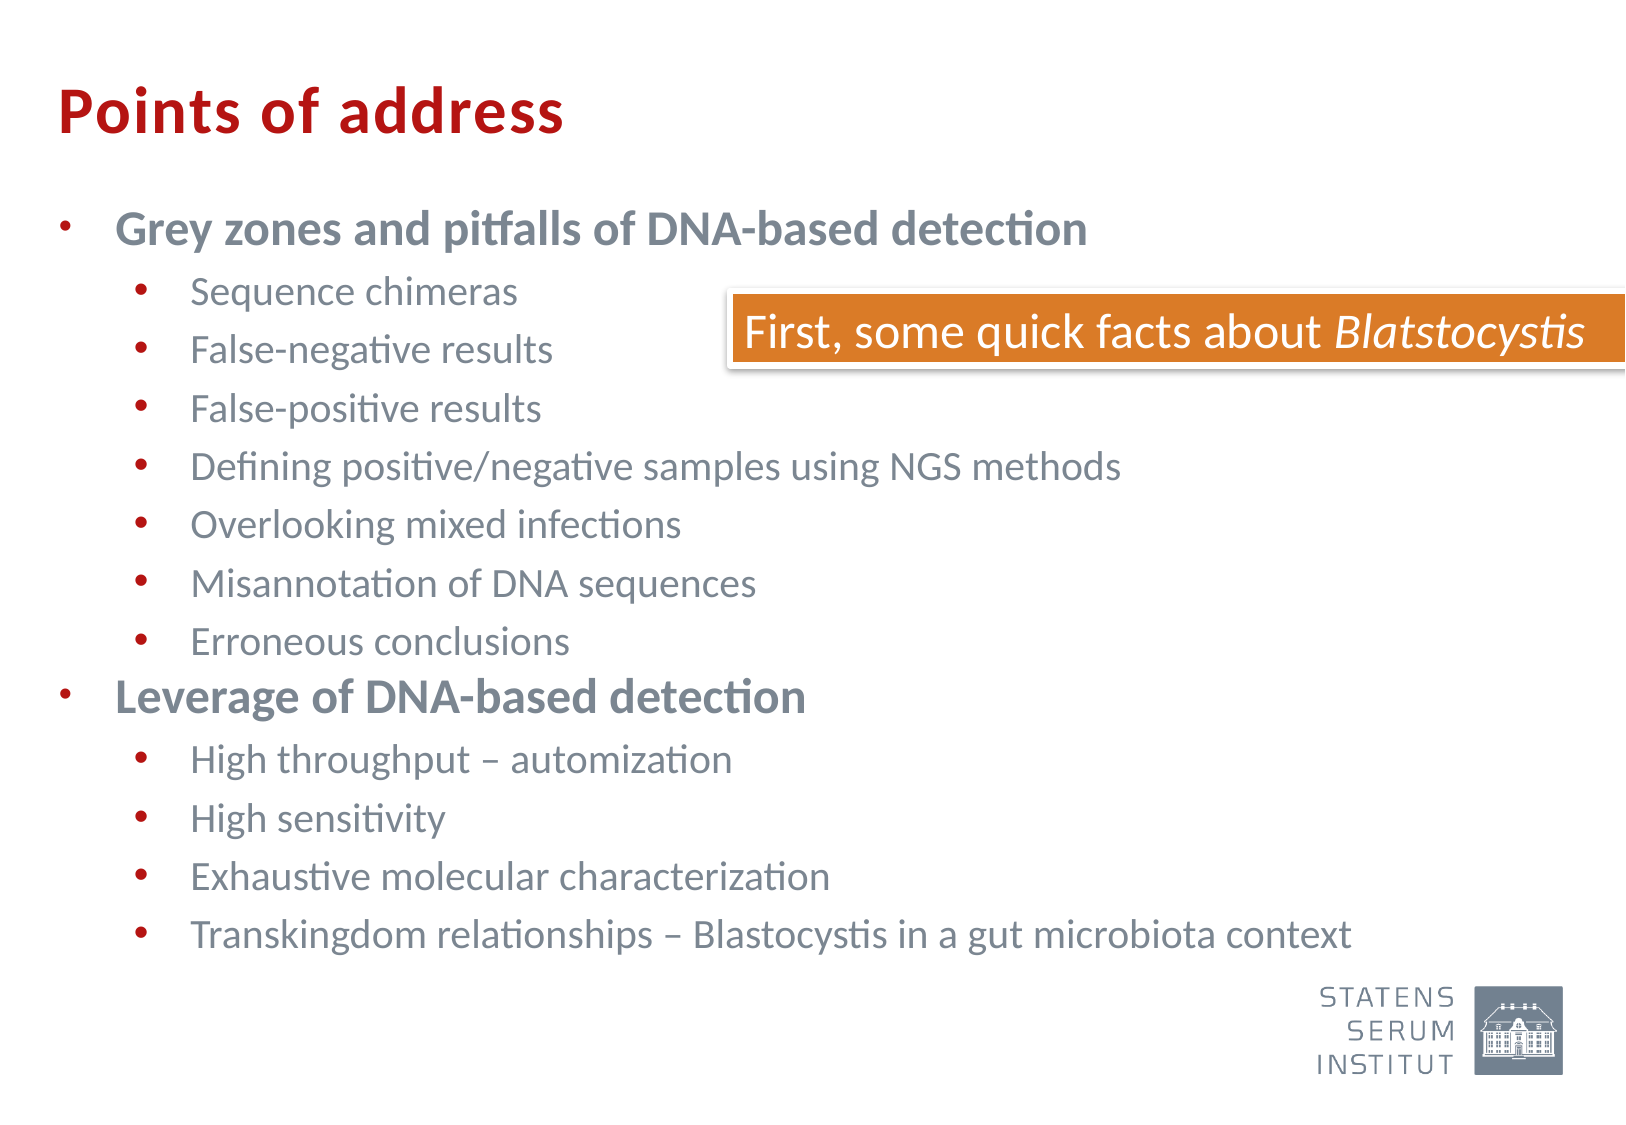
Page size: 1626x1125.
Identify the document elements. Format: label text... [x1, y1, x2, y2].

picture [1318, 1035, 1563, 1075]
list Grey zones and pitfalls of DNA-based detection Sequence chimeras False-negative results False-positive results Defining positive/negative samples using NGS methods Overlooking mixed infections Misannotation of DNA sequences Erroneous conclusions Leverage of DNA-based detection High throughput – automization High sensitivity Exhaustive molecular characterization Transkingdom relationships – Blastocystis in a gut microbiota context [59, 205, 1563, 1035]
text_box First, some quick facts about Blatstocystis [727, 288, 1625, 369]
title Points of address [59, 66, 1563, 148]
